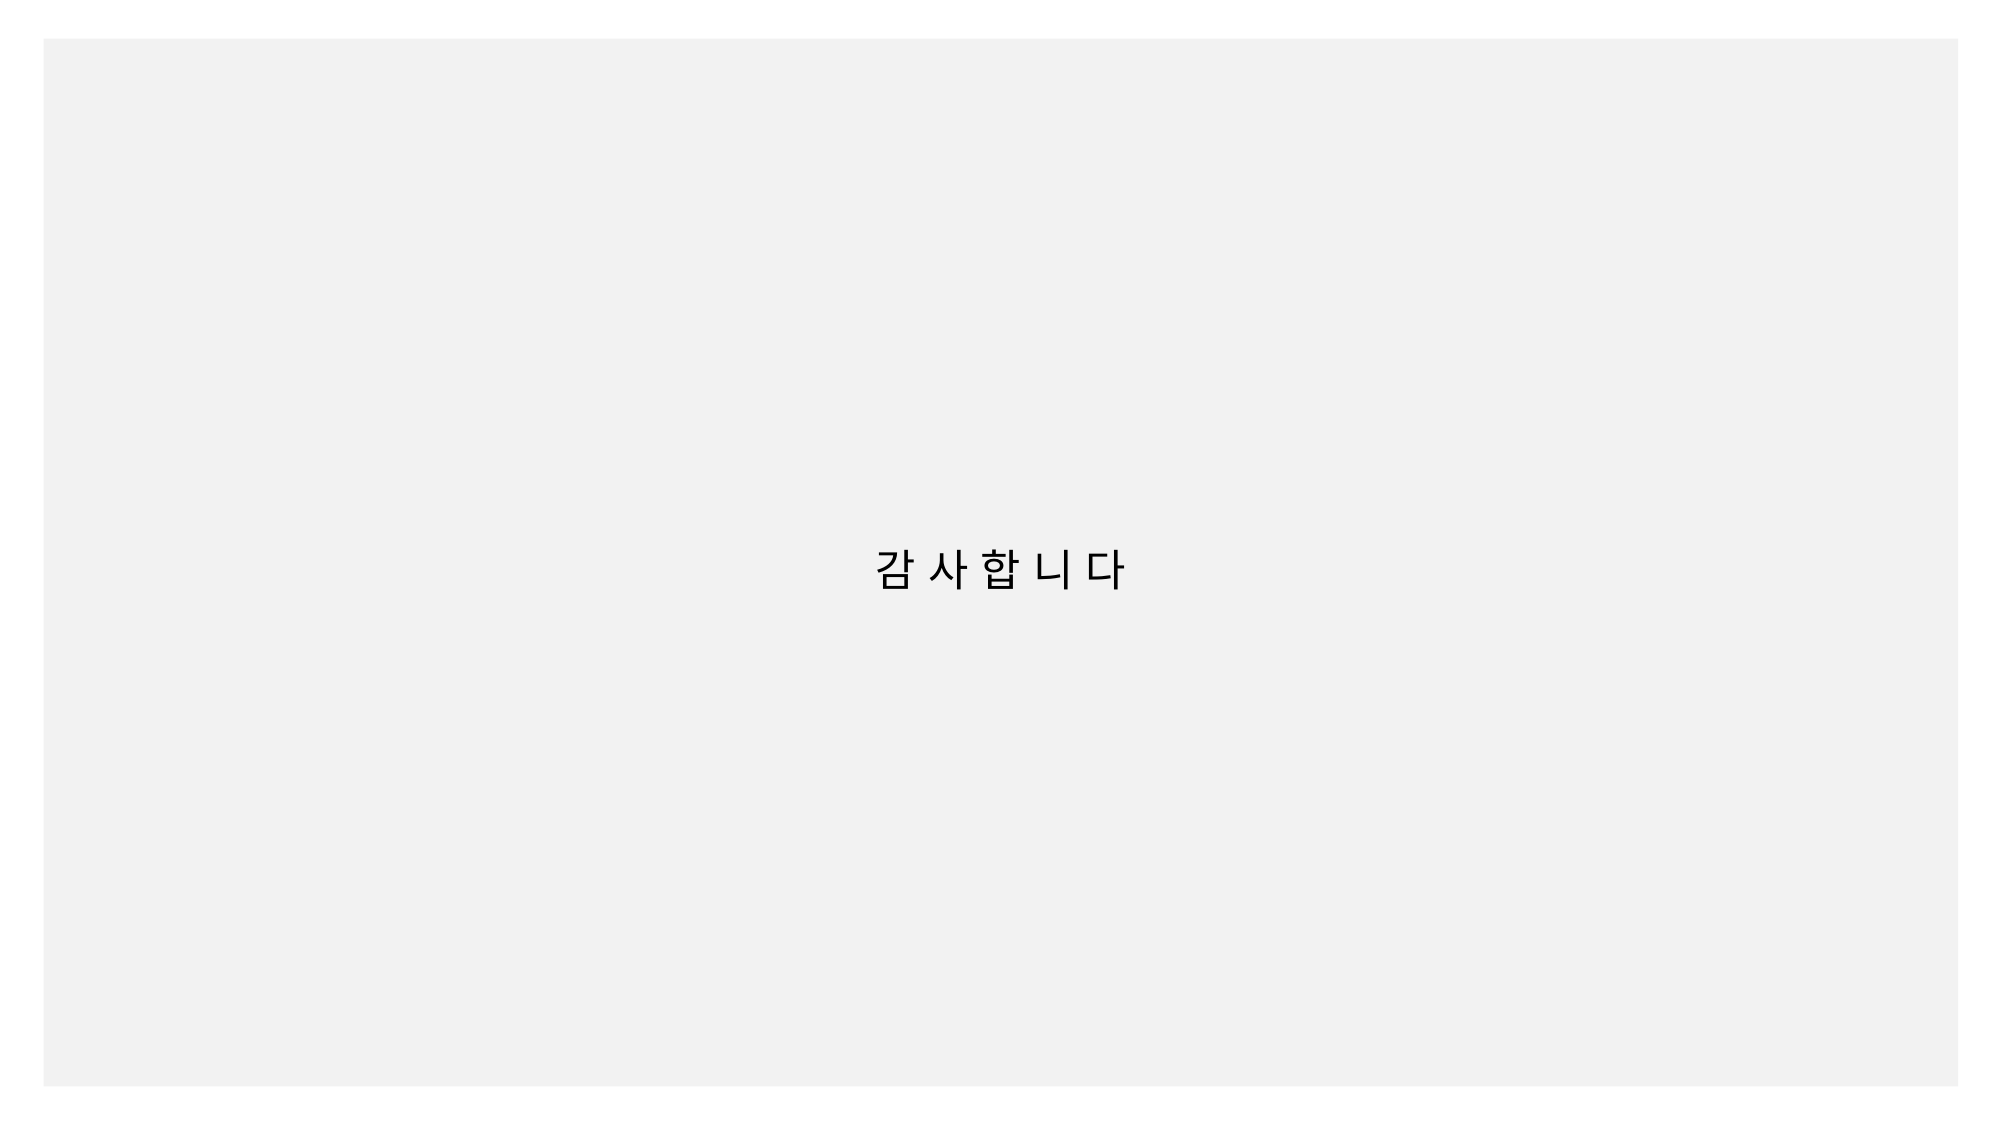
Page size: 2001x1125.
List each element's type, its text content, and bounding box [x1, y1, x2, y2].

text_box 감사합니다 [494, 534, 1508, 603]
text_box [43, 38, 1959, 1087]
